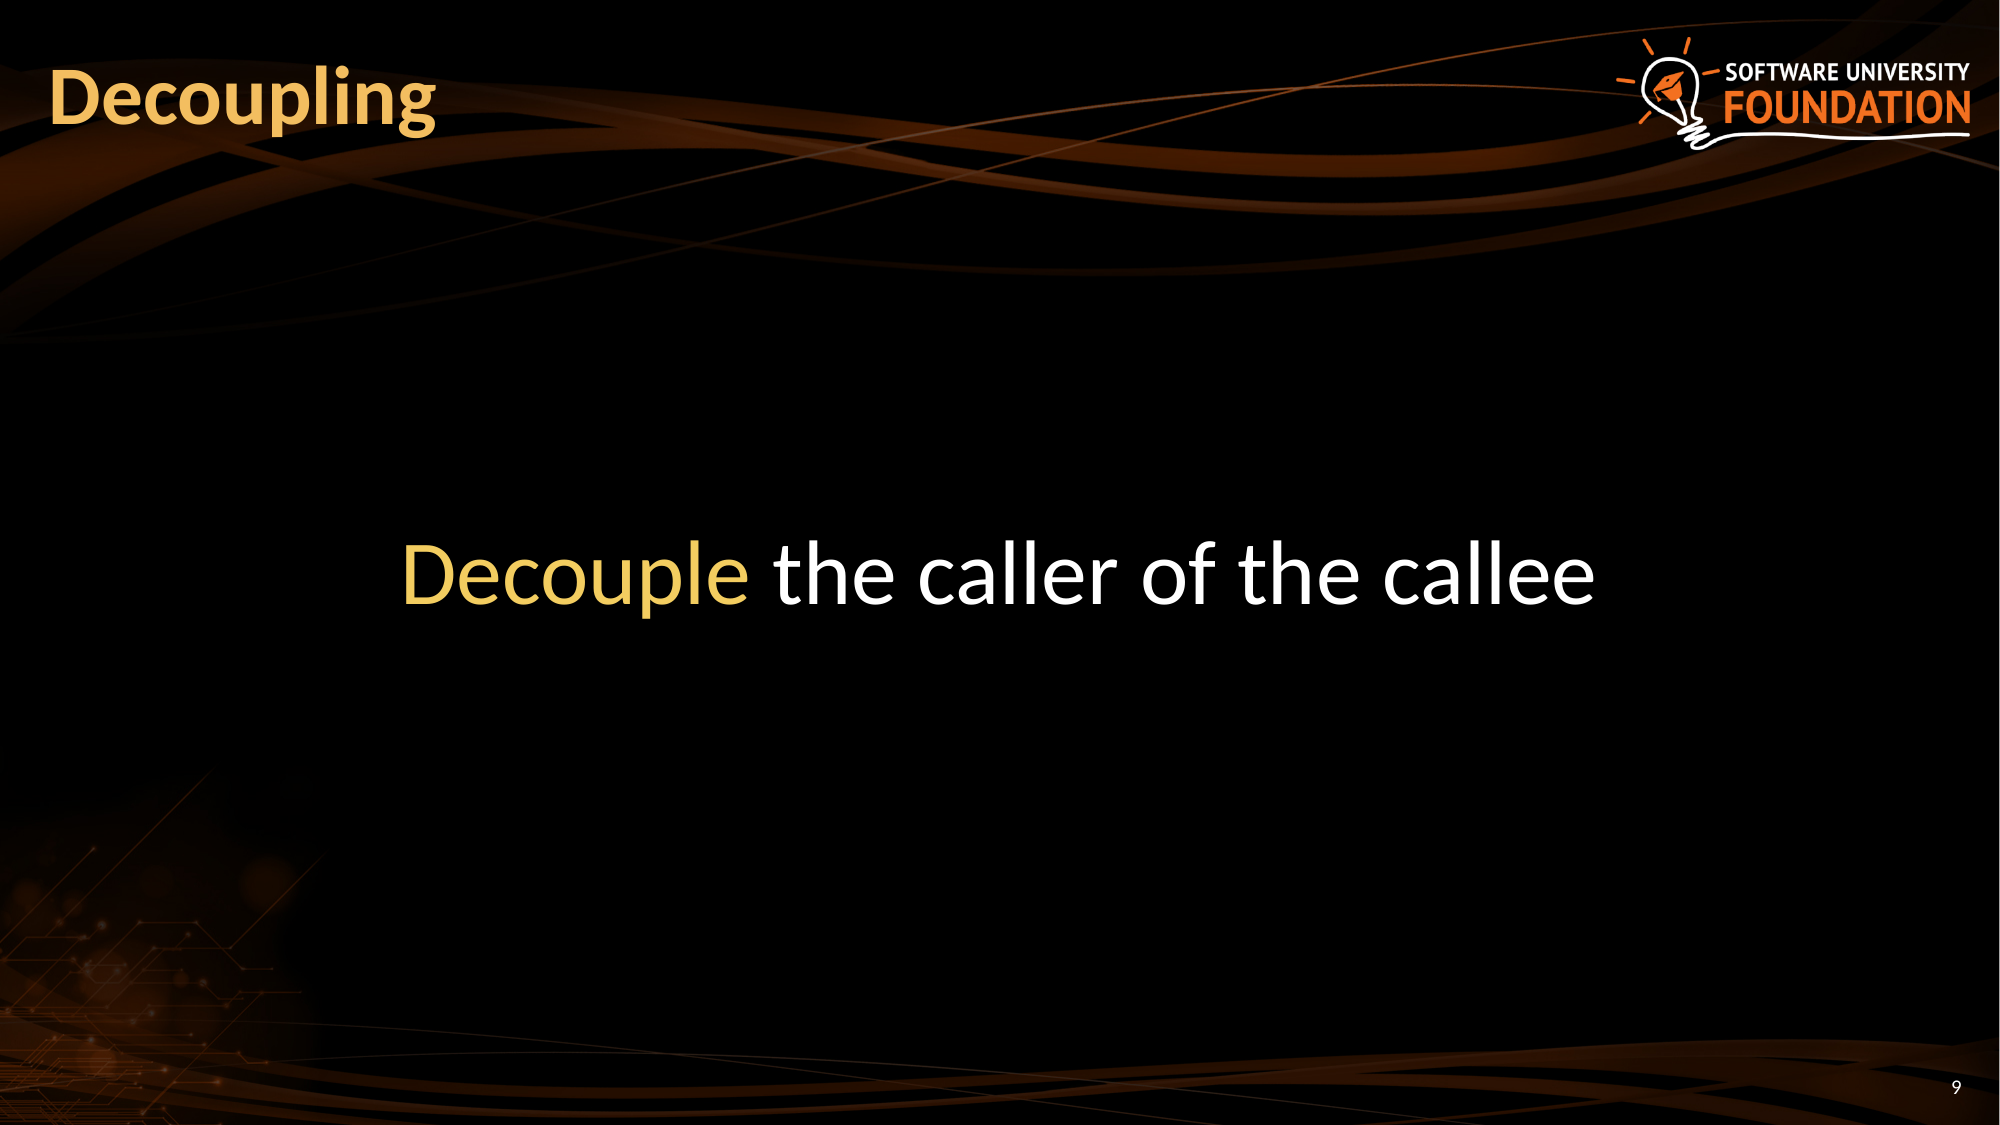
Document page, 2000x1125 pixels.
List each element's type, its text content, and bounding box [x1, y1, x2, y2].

slide_number 9 [1897, 1070, 1968, 1103]
picture [0, 0, 2000, 1125]
list Decouple the caller of the callee [31, 475, 1968, 650]
title Decoupling [30, 6, 1602, 189]
